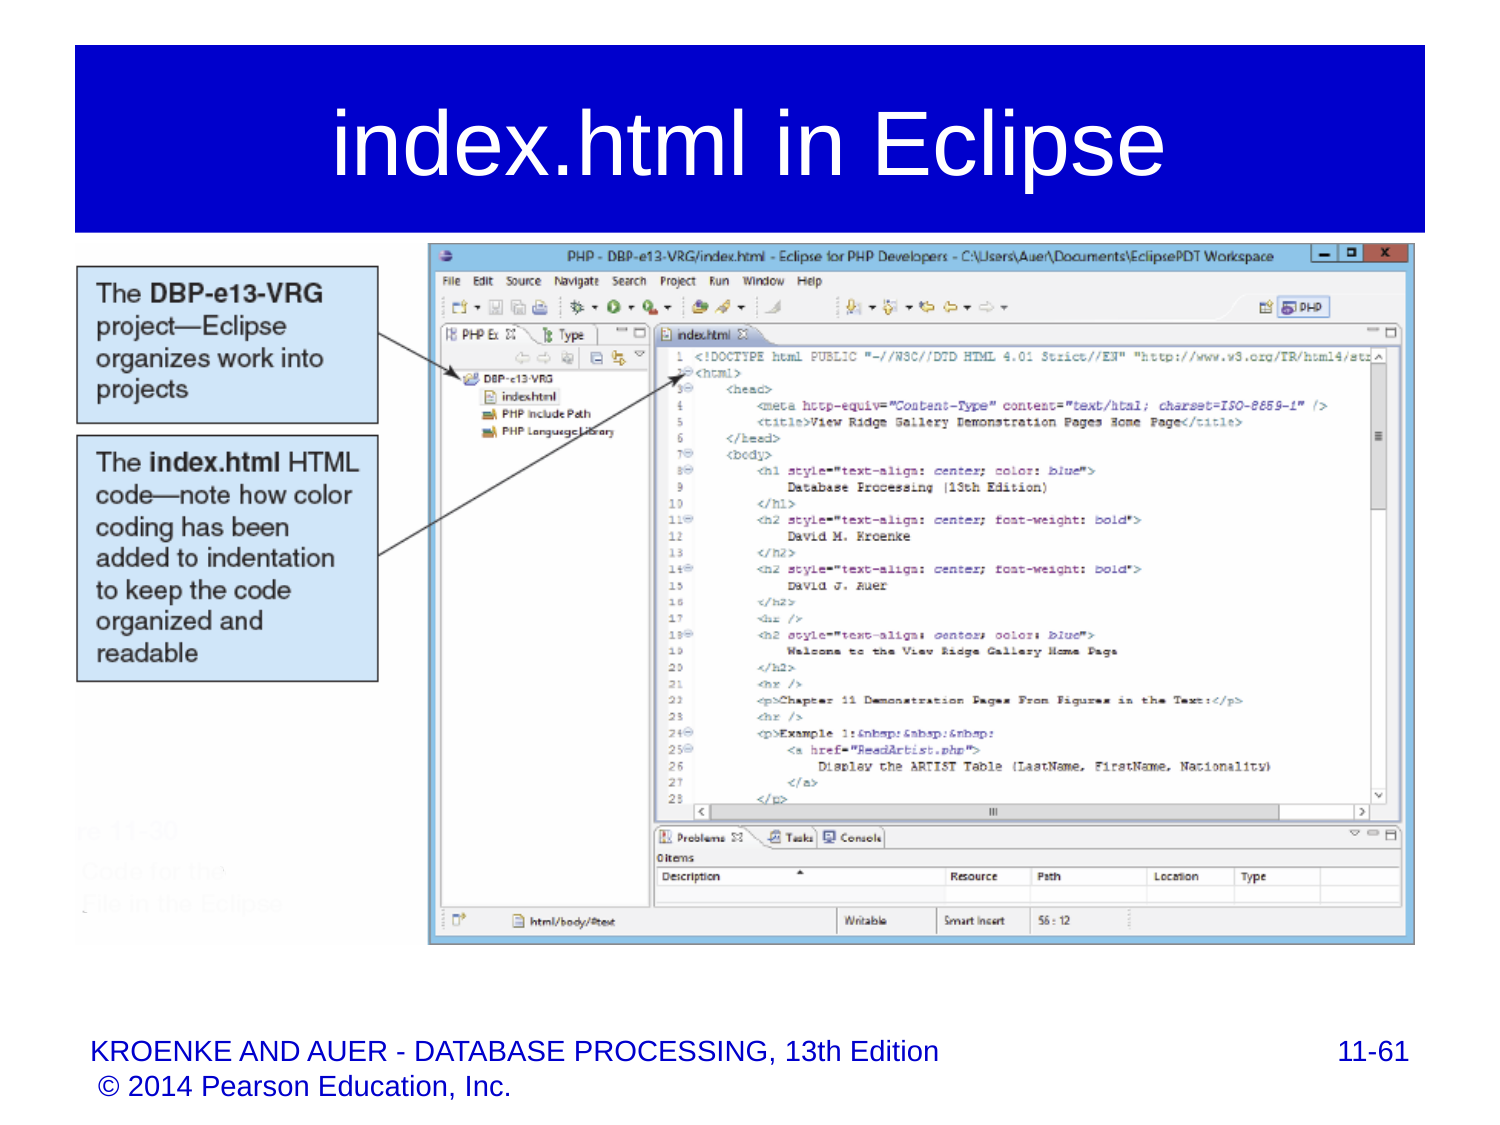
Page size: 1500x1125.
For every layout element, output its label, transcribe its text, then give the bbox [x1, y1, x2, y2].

slide_number 11-61 [1074, 1024, 1426, 1103]
picture [74, 243, 1415, 946]
title index.html in Eclipse [75, 45, 1425, 233]
footer KROENKE AND AUER - DATABASE PROCESSING, 13th Edition © 2014 Pearson Education, Inc. [74, 1024, 963, 1104]
